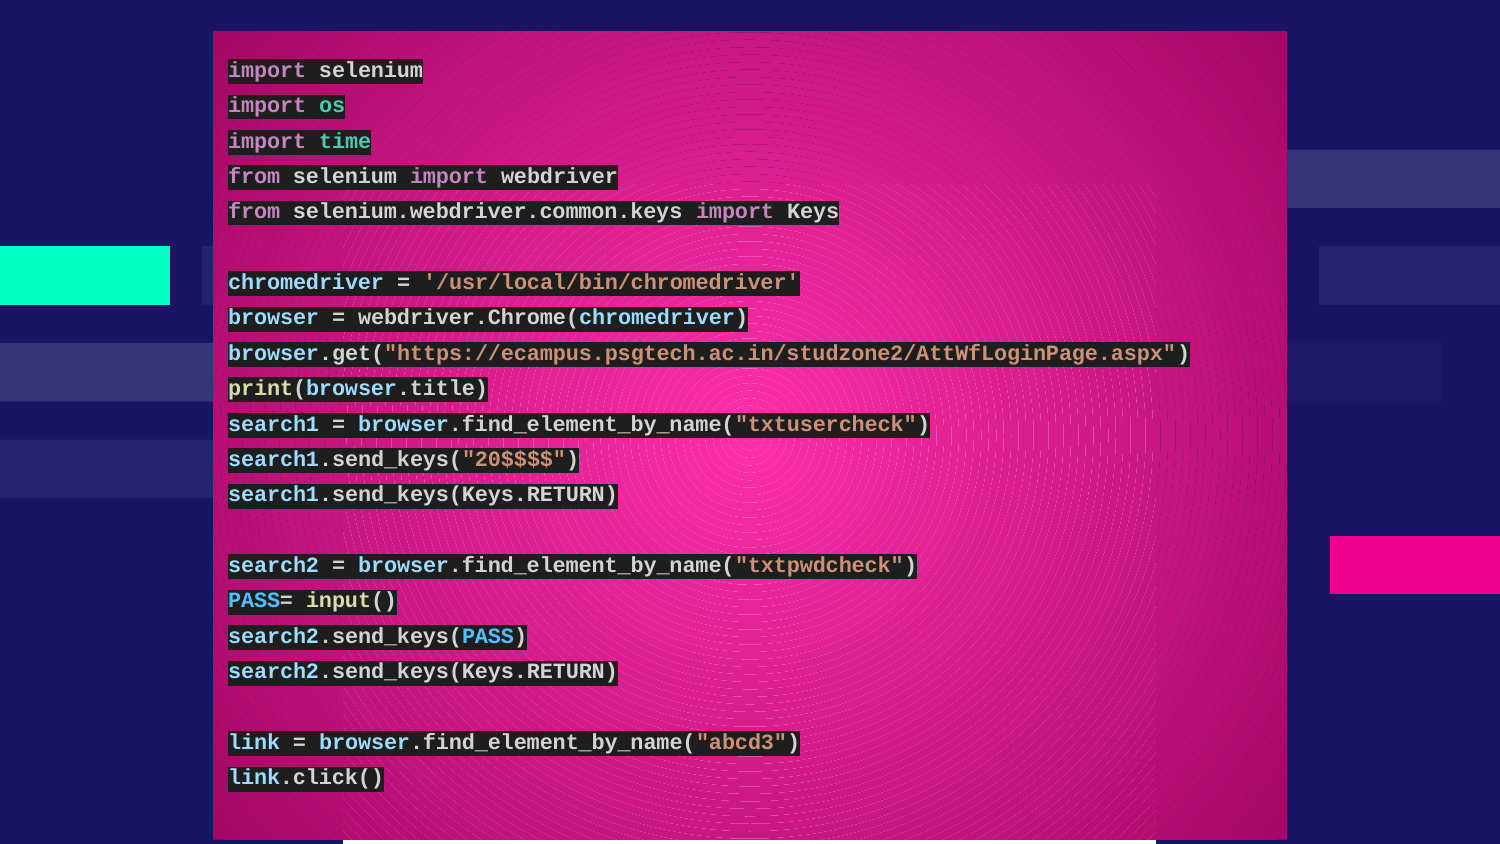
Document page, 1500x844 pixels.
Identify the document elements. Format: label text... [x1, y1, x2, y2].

text_box import selenium import os import time from selenium import webdriver from selenium.webdriver.common.keys import Keys chromedriver = '/usr/local/bin/chromedriver' browser = webdriver.Chrome(chromedriver) browser.get("https://ecampus.psgtech.ac.in/studzone2/AttWfLoginPage.aspx") print(browser.title) search1 = browser.find_element_by_name("txtusercheck") search1.send_keys("20$$$$") search1.send_keys(Keys.RETURN) search2 = browser.find_element_by_name("txtpwdcheck") PASS= input() search2.send_keys(PASS) search2.send_keys(Keys.RETURN) link = browser.find_element_by_name("abcd3") link.click() [213, 31, 1287, 840]
